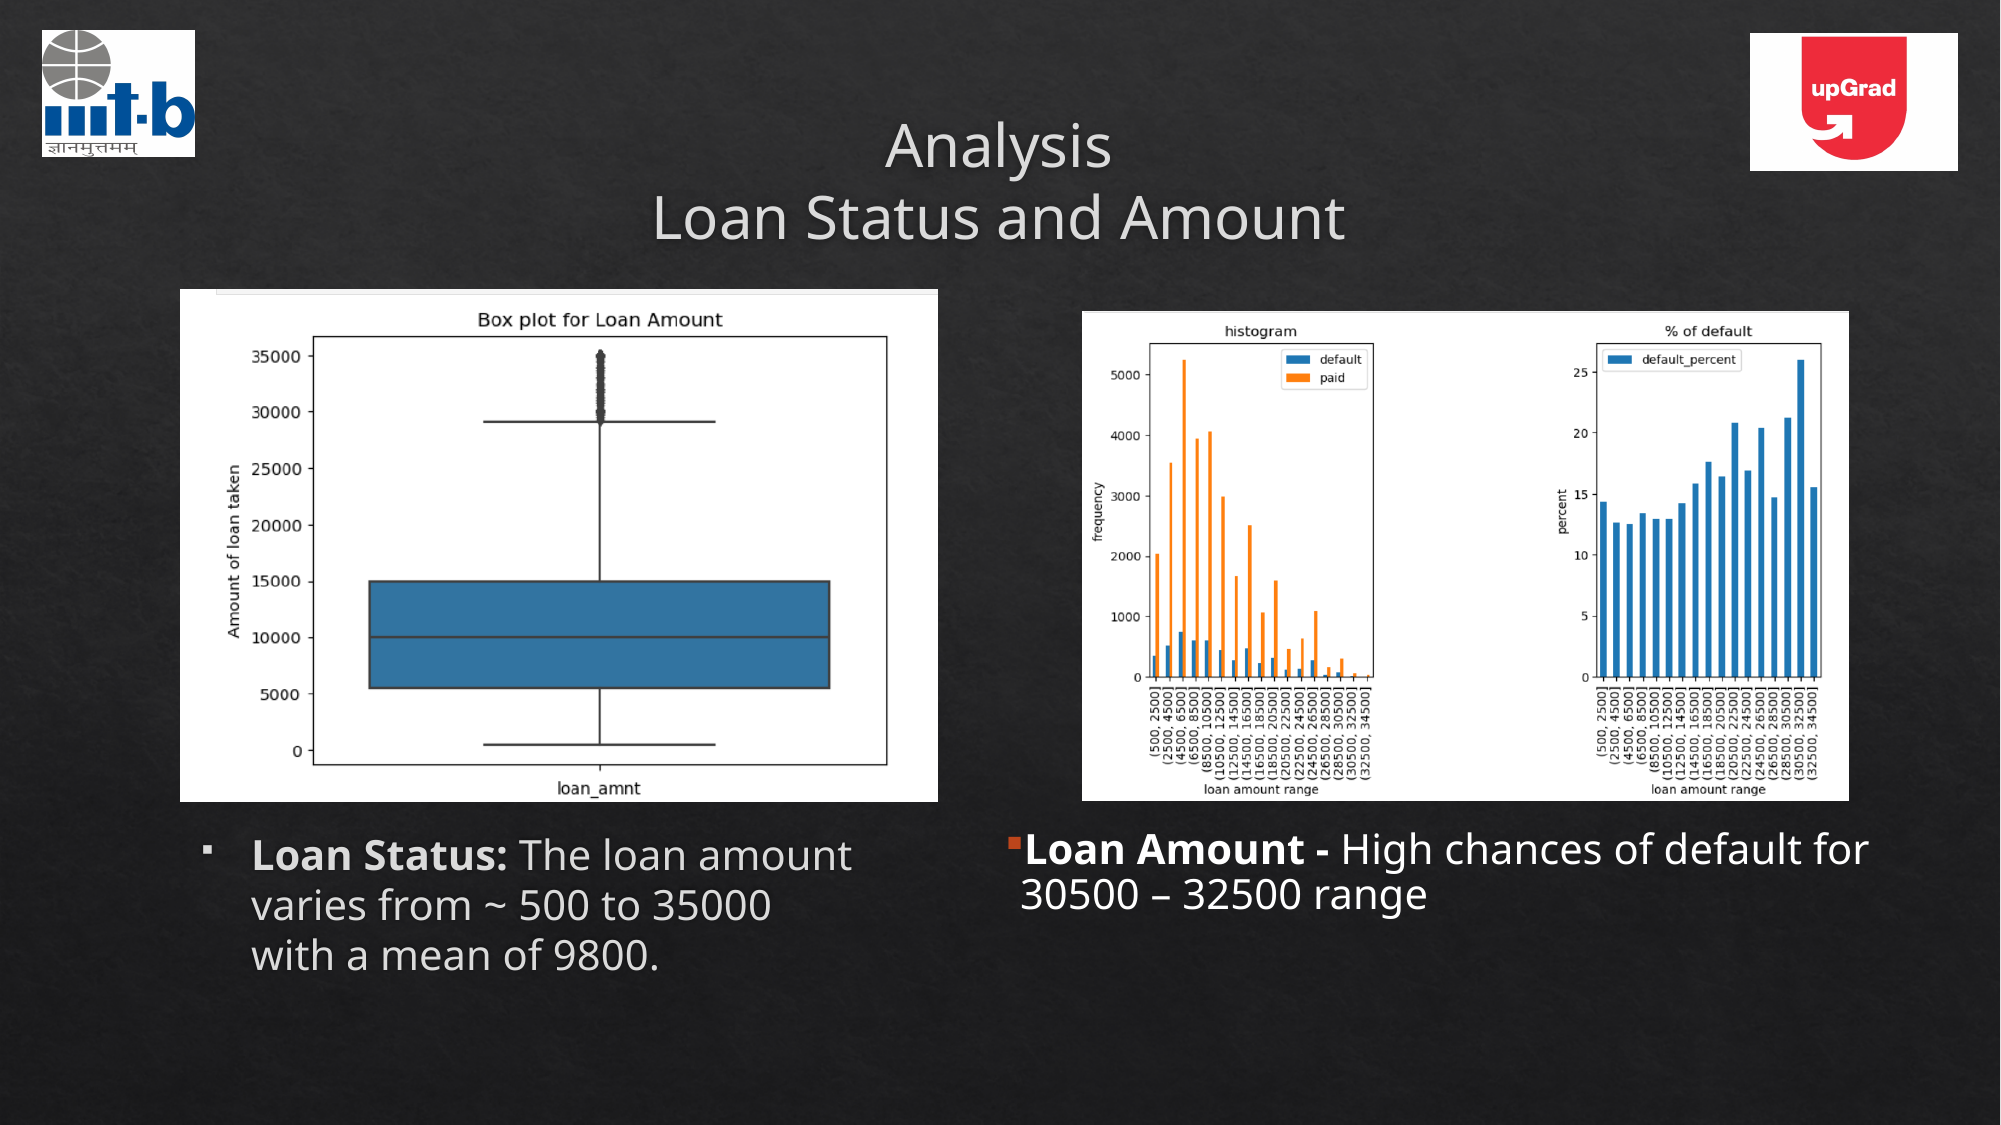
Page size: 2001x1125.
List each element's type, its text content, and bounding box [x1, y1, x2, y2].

text_box [1004, 703, 1802, 821]
title Analysis Loan Status and Amount [149, 99, 1849, 260]
picture [0, 0, 2001, 1125]
text_box Loan Amount - High chances of default for 30500 – 32500 range [1004, 821, 1966, 1078]
list Loan Status: The loan amount varies from ~ 500 to 35000 with a mean of 9800. [180, 821, 881, 1078]
